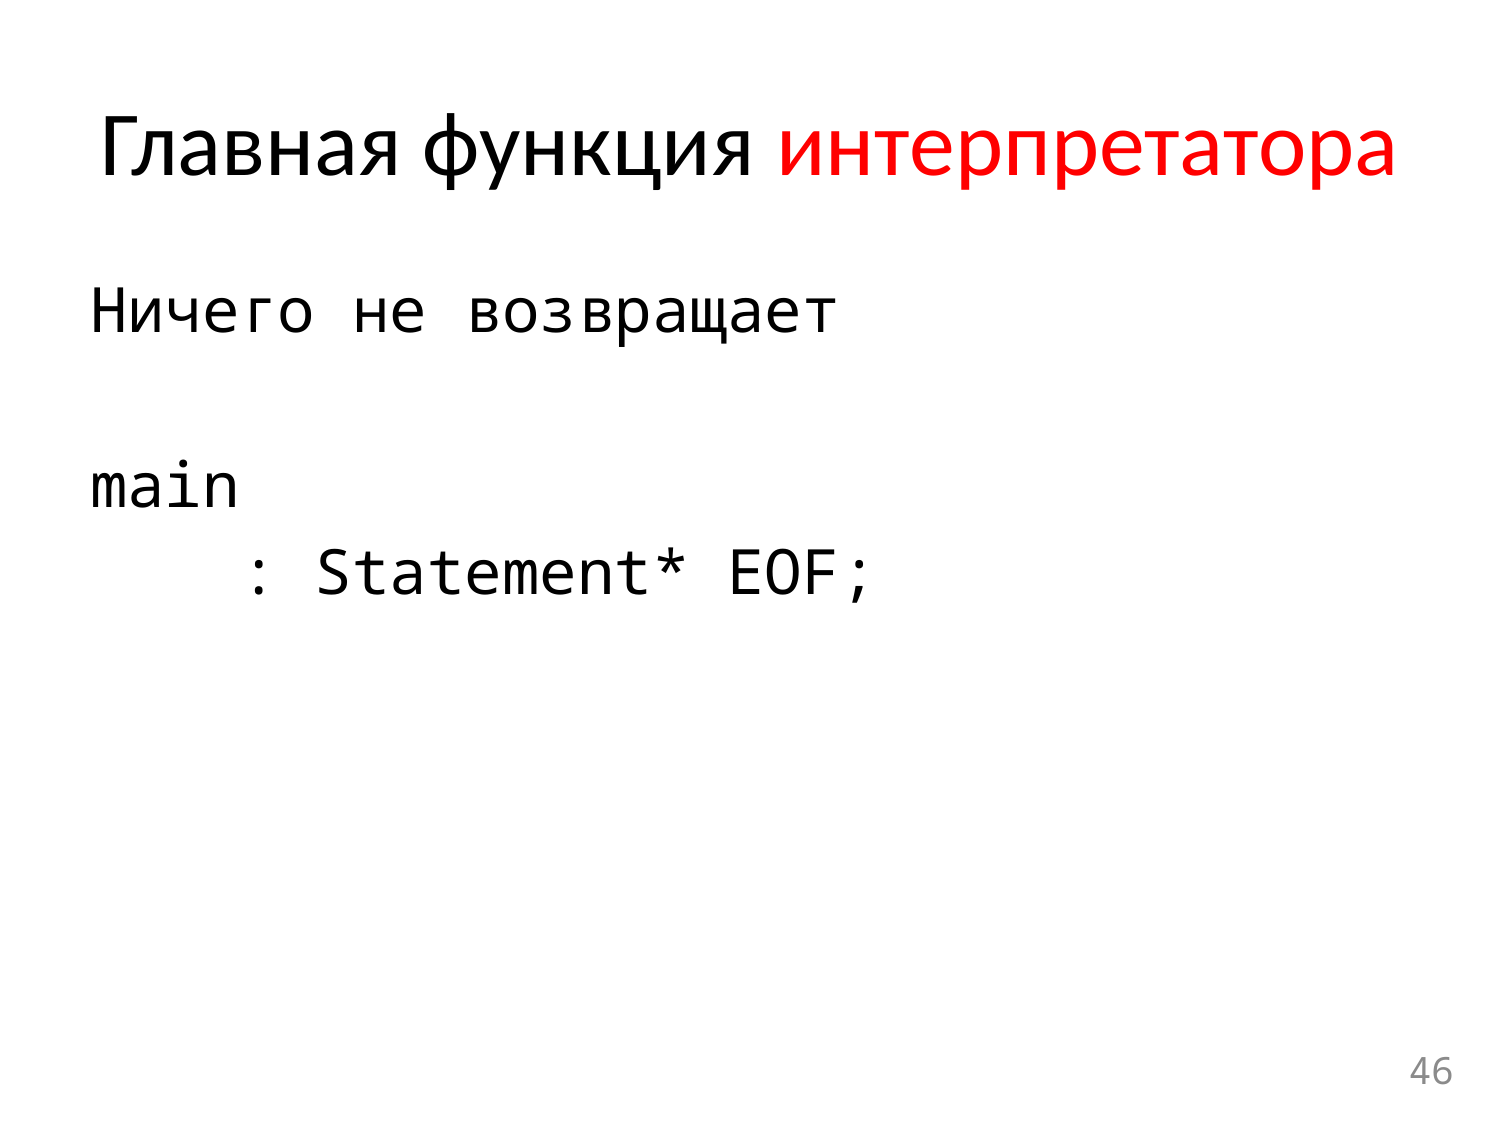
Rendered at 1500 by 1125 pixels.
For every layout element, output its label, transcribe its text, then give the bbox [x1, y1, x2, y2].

list Ничего не возвращает main : Statement* EOF; [75, 262, 1425, 1005]
title Главная функция интерпретатора [75, 45, 1425, 233]
slide_number 46 [1118, 1042, 1469, 1103]
